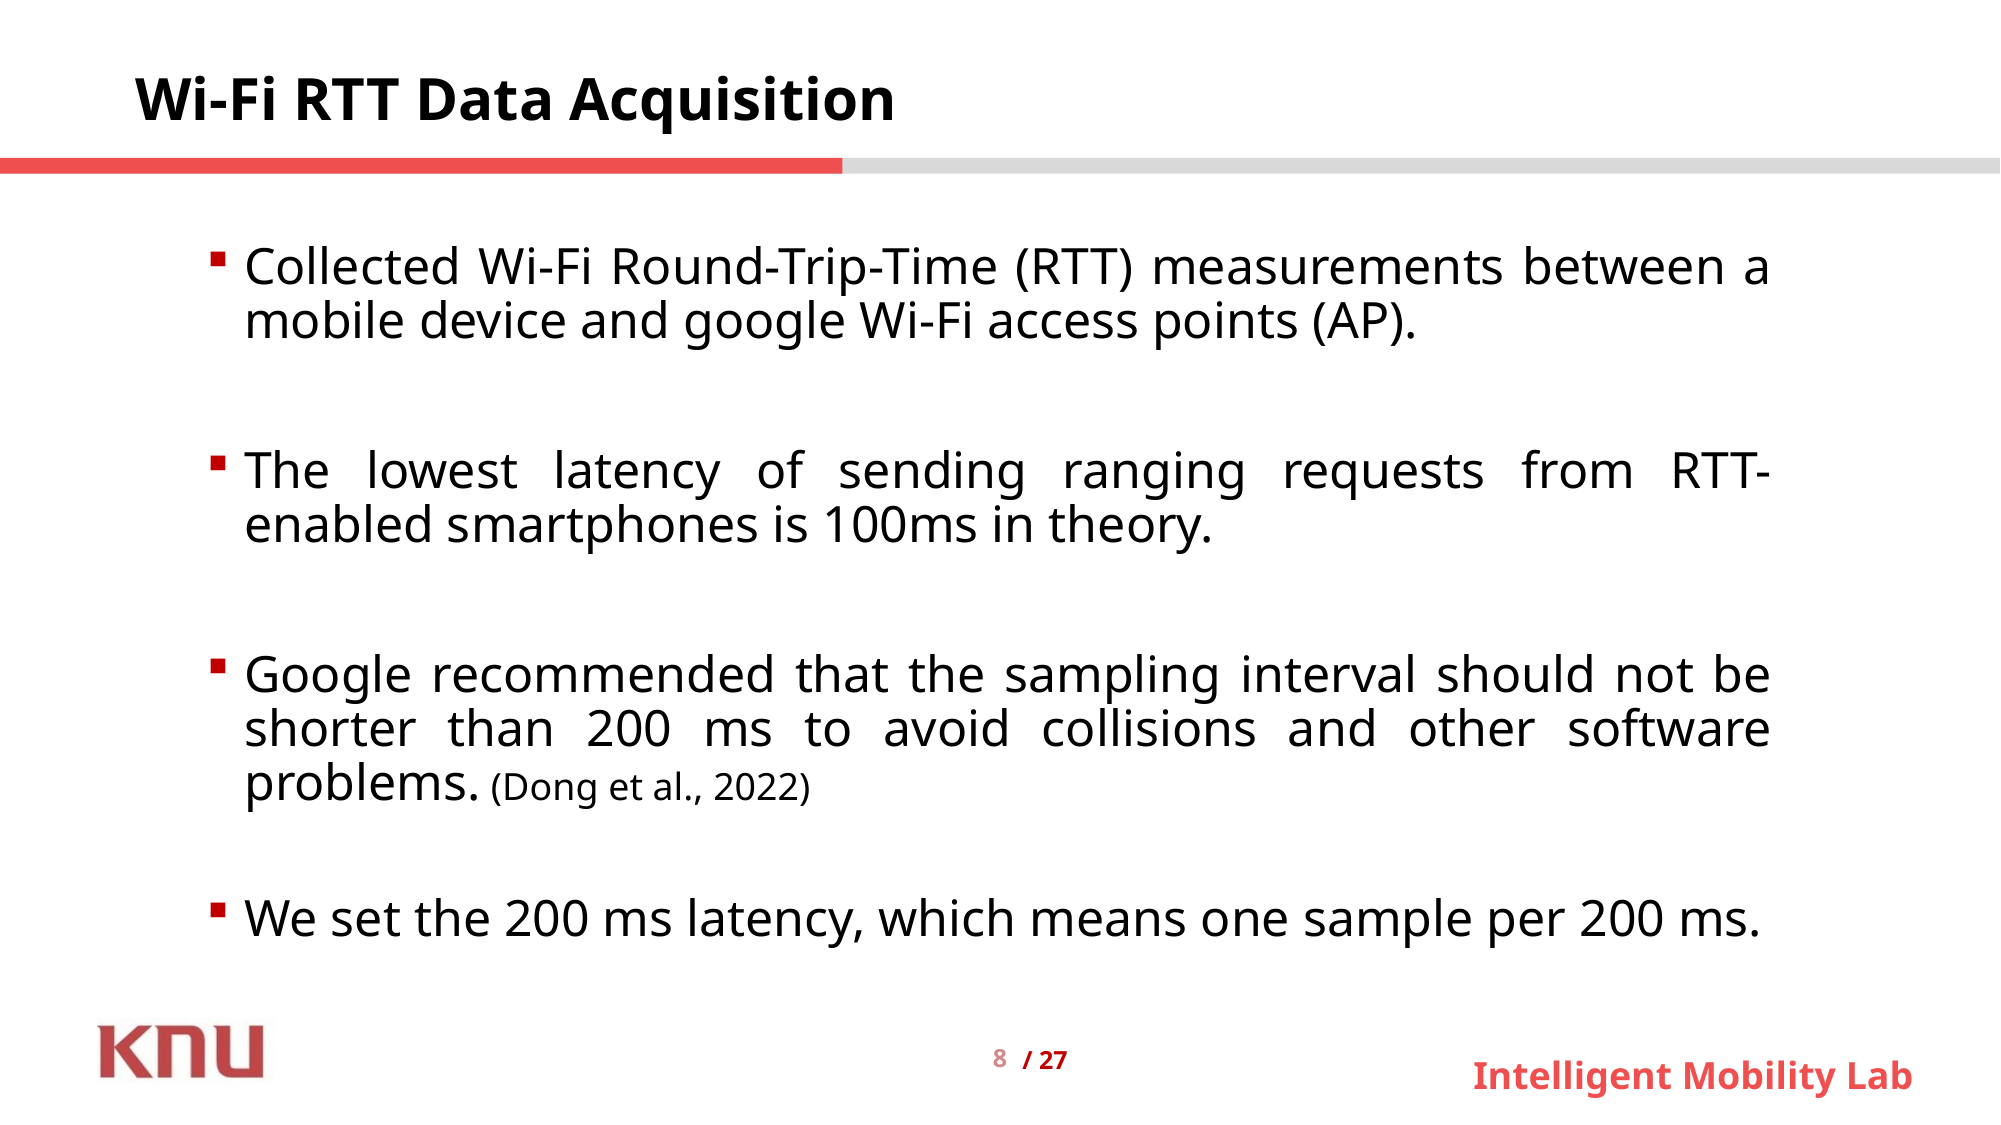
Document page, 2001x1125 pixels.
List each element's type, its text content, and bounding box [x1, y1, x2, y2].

slide_number 8 [774, 1030, 1225, 1090]
list Collected Wi-Fi Round-Trip-Time (RTT) measurements between a mobile device and google Wi-Fi access points (AP). The lowest latency of sending ranging requests from RTT-enabled smartphones is 100ms in theory. Google recommended that the sampling interval should not be shorter than 200 ms to avoid collisions and other software problems. (Dong et al., 2022) We set the 200 ms latency, which means one sample per 200 ms. [191, 234, 1788, 986]
picture [97, 1018, 275, 1090]
title Wi-Fi RTT Data Acquisition [120, 64, 1696, 140]
